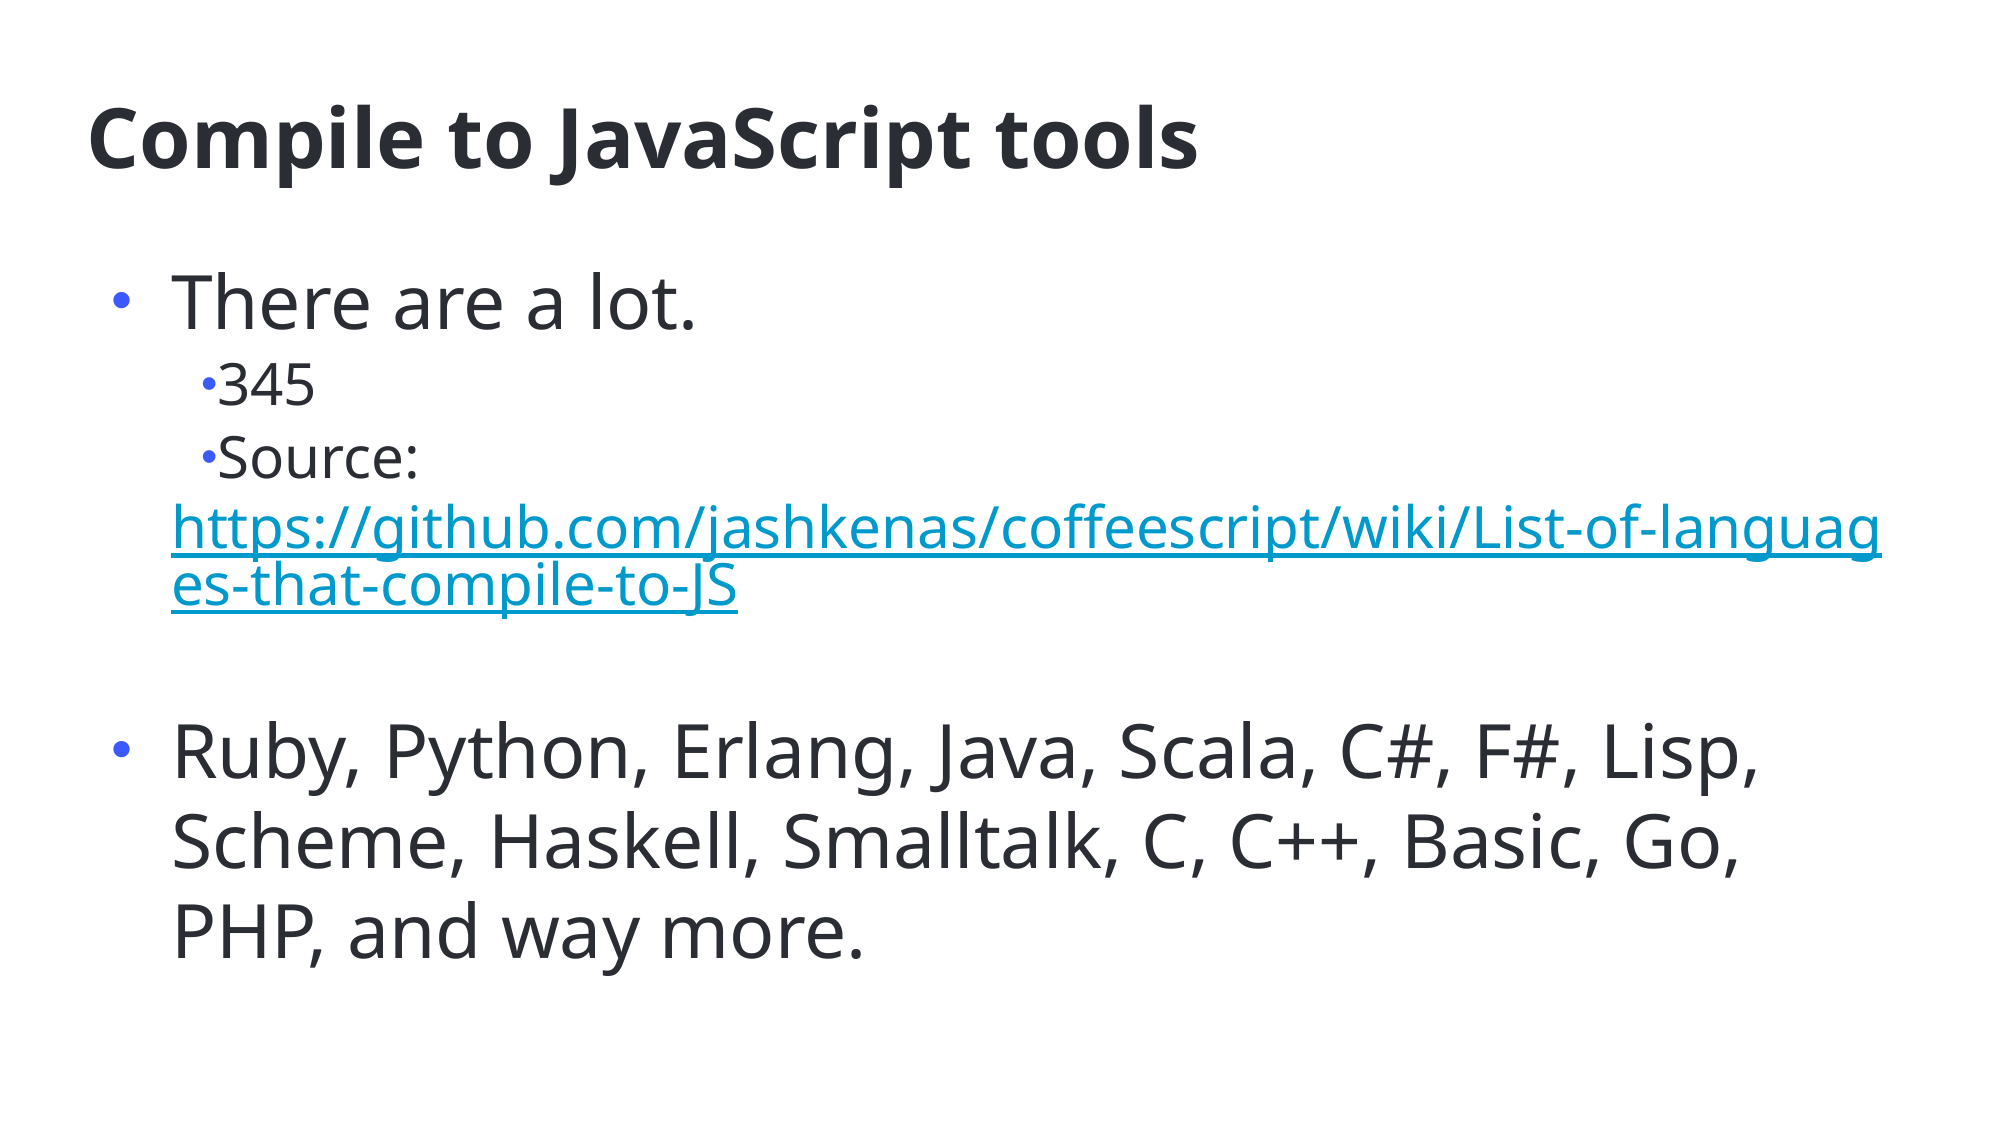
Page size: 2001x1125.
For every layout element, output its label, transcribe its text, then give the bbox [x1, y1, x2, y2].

list There are a lot. 345 Source: https://github.com/jashkenas/coffeescript/wiki/List-of-languages-that-compile-to-JS Ruby, Python, Erlang, Java, Scala, C#, F#, Lisp, Scheme, Haskell, Smalltalk, C, C++, Basic, Go, PHP, and way more. [96, 247, 1907, 1040]
title Compile to JavaScript tools [71, 66, 1911, 218]
